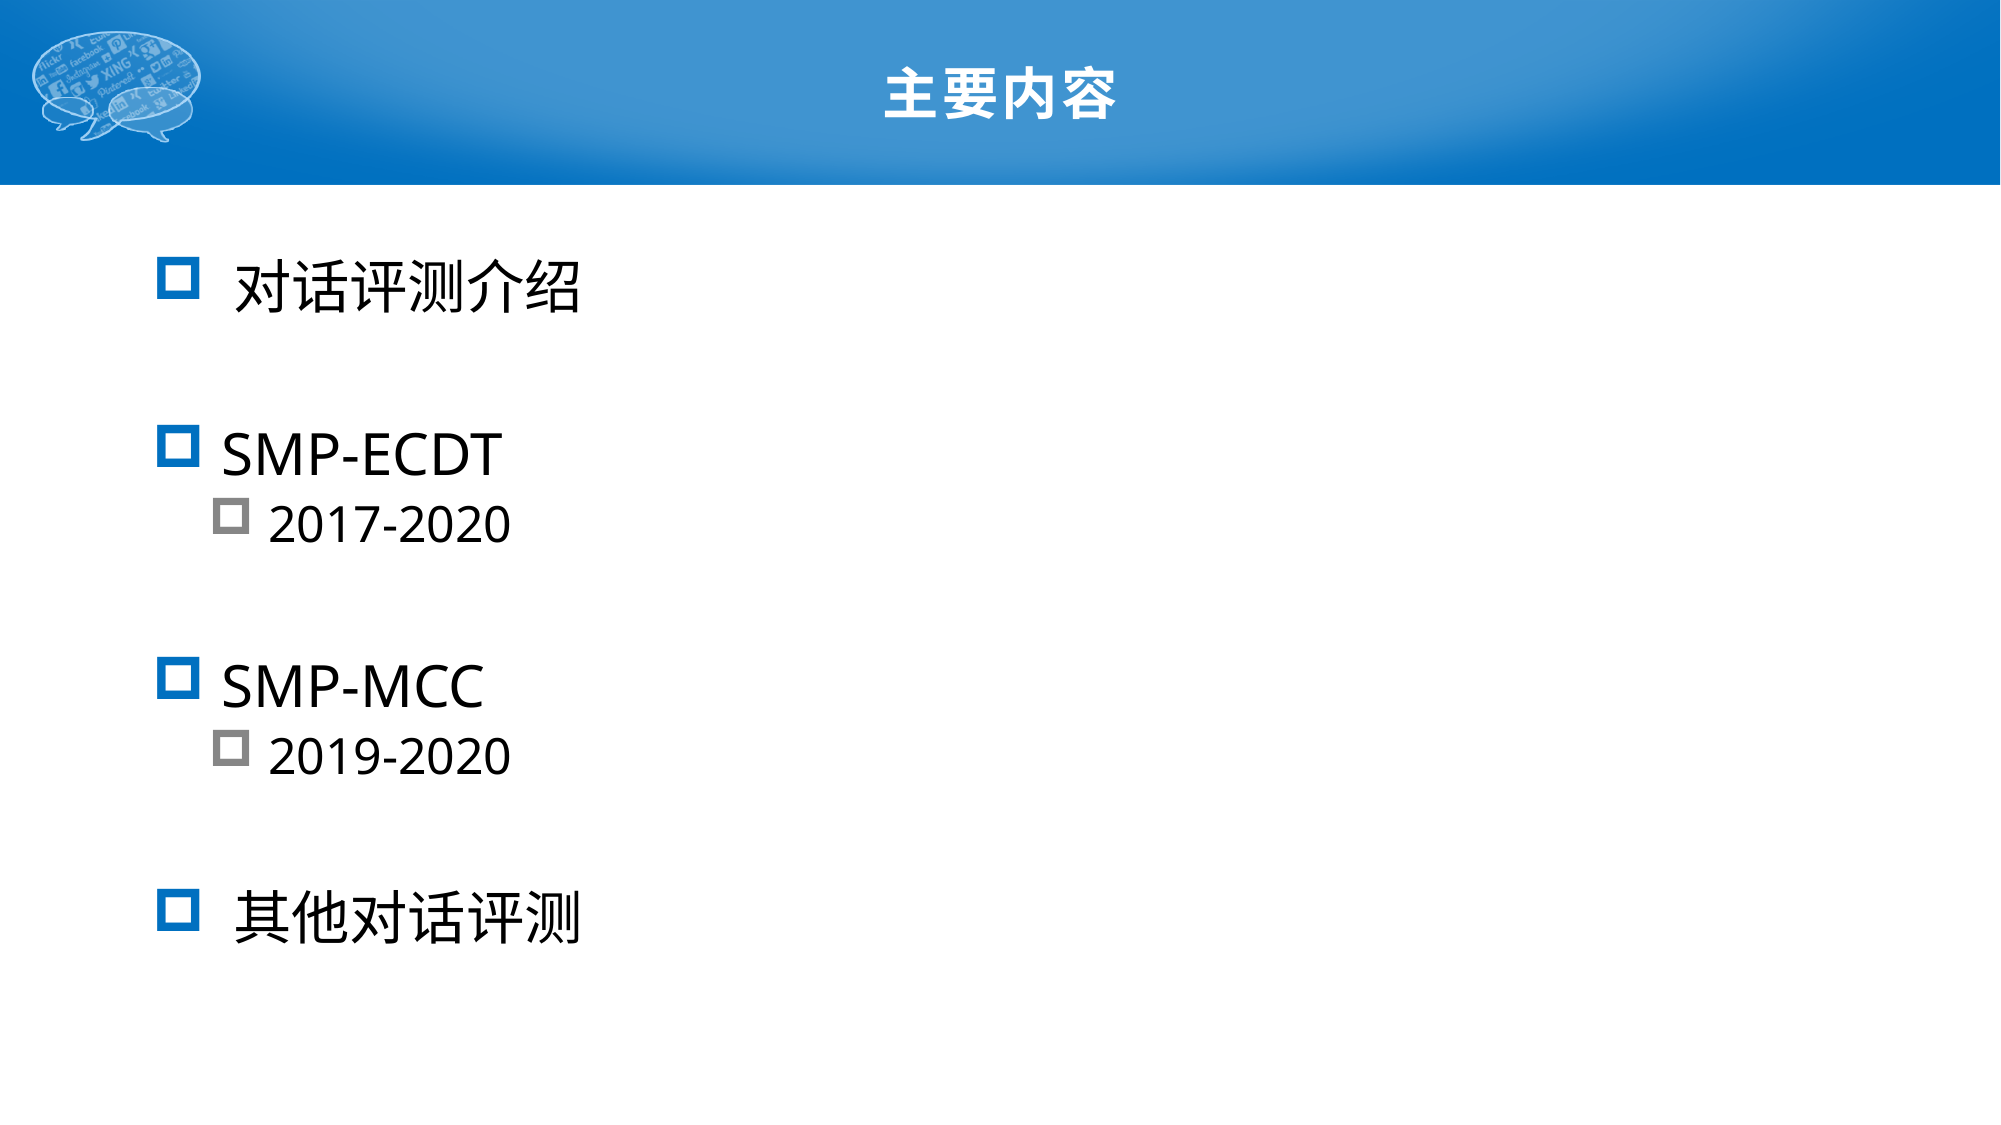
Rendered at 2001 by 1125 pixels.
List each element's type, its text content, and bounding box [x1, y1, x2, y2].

picture [0, 0, 2001, 1125]
list 对话评测介绍 SMP-ECDT 2017-2020 SMP-MCC 2019-2020 其他对话评测 [137, 250, 1863, 1014]
title 主要内容 [0, 34, 2000, 160]
